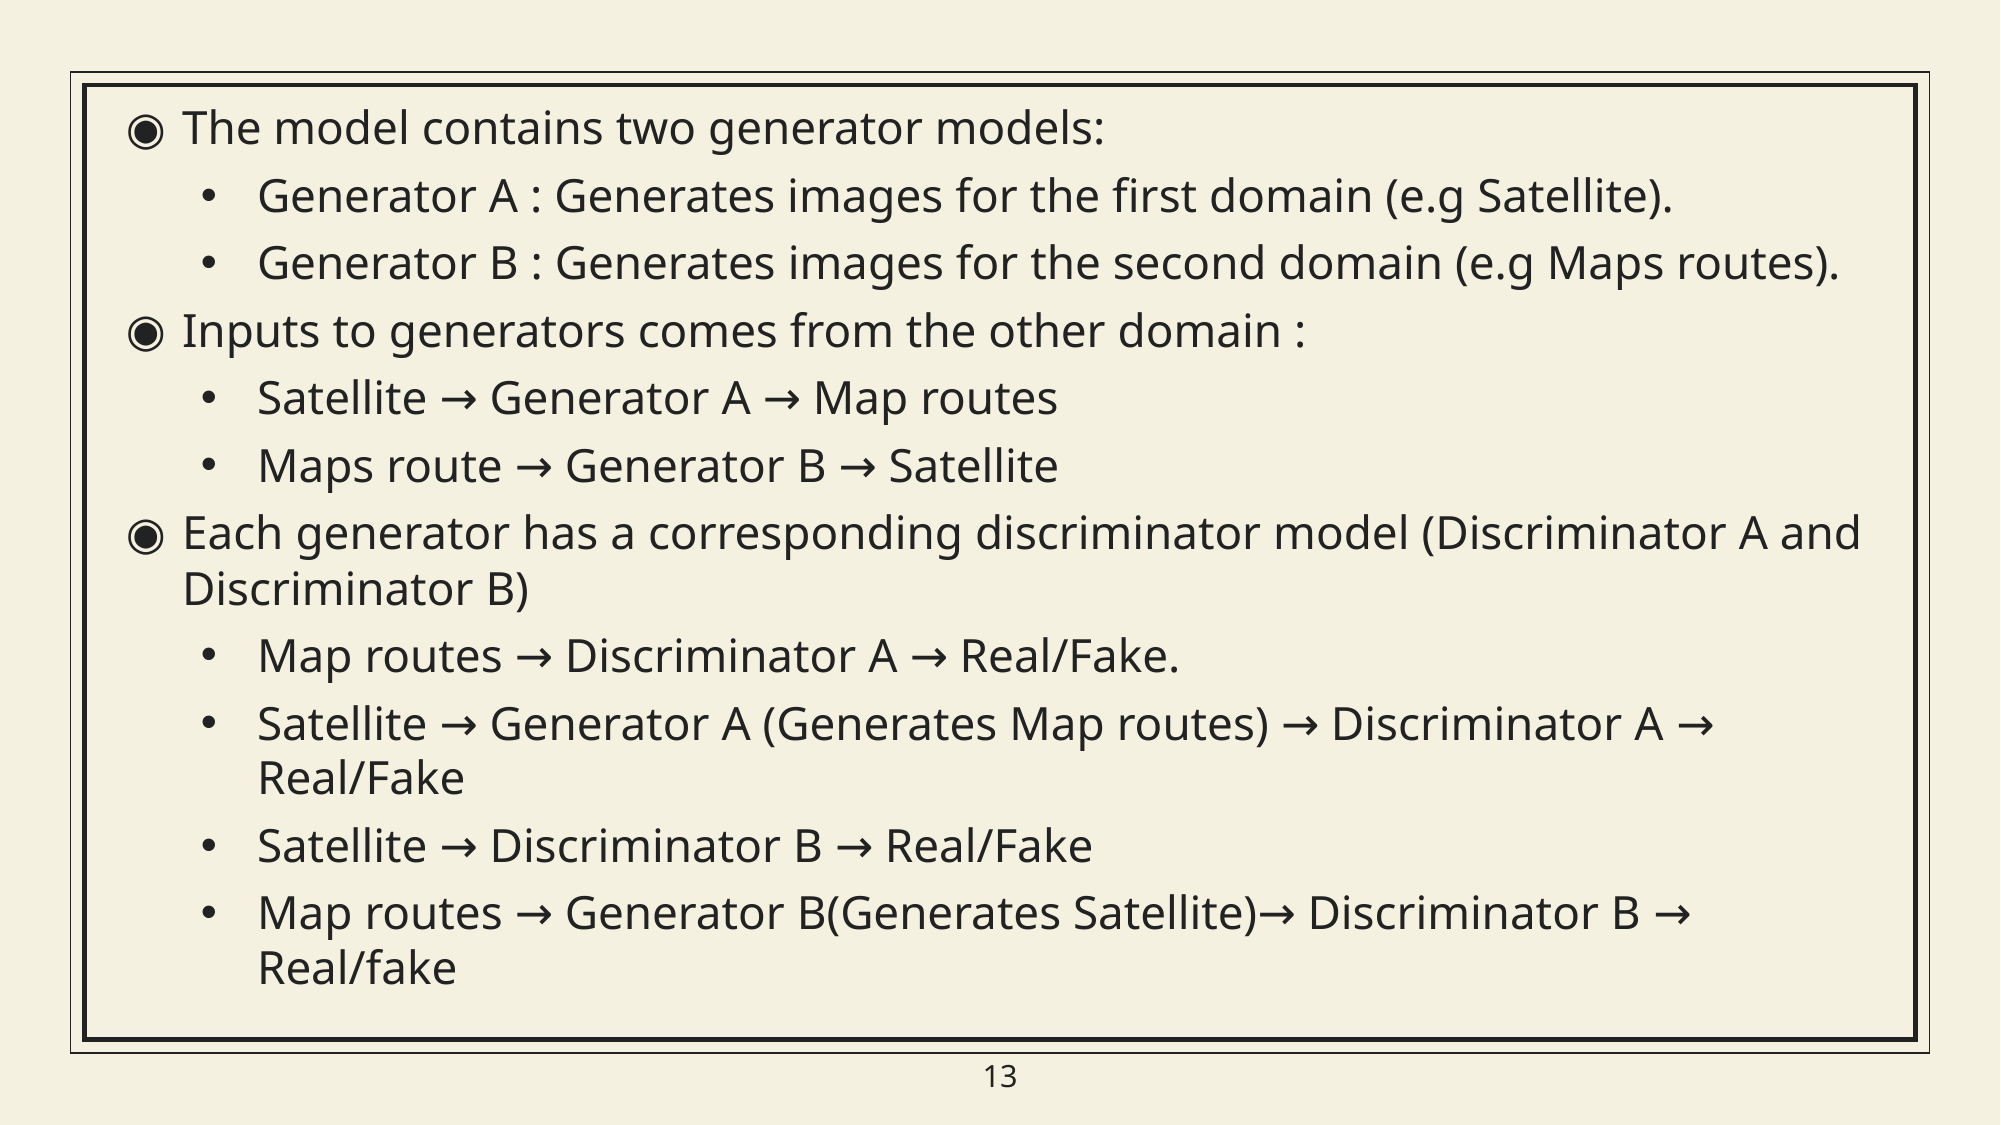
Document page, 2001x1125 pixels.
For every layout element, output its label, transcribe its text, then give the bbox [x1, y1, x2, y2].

slide_number 13 [939, 1046, 1060, 1109]
text_box The model contains two generator models: Generator A : Generates images for the first domain (e.g Satellite). Generator B : Generates images for the second domain (e.g Maps routes). Inputs to generators comes from the other domain : Satellite → Generator A → Map routes Maps route → Generator B → Satellite Each generator has a corresponding discriminator model (Discriminator A and Discriminator B) Map routes → Discriminator A → Real/Fake. Satellite → Generator A (Generates Map routes) → Discriminator A → Real/Fake Satellite → Discriminator B → Real/Fake Map routes → Generator B(Generates Satellite)→ Discriminator B → Real/fake [87, 79, 1913, 1046]
